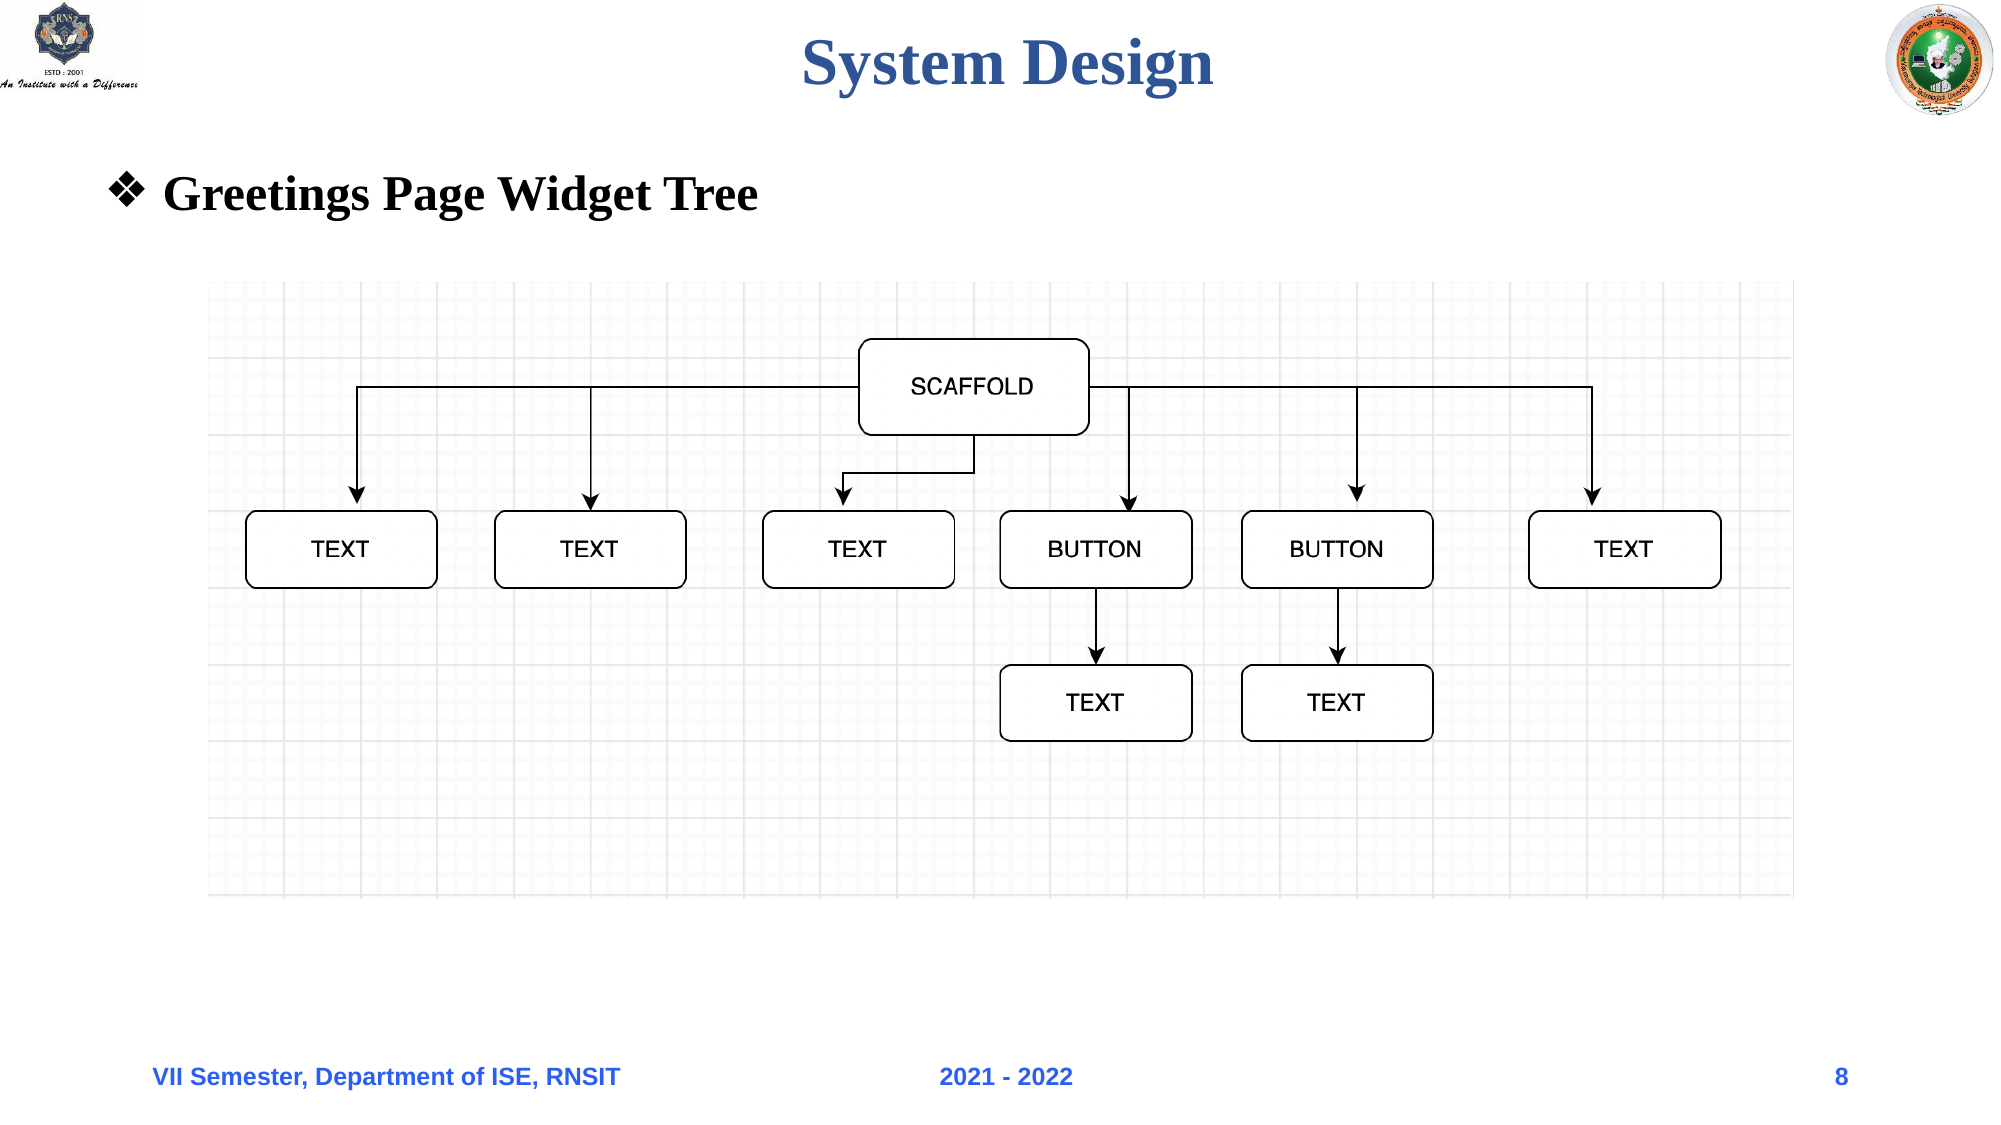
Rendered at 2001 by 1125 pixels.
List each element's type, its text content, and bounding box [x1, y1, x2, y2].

picture [1885, 3, 1994, 116]
picture [0, 0, 138, 90]
text_box VII Semester, Department of ISE, RNSIT [150, 1060, 645, 1091]
text_box Greetings Page Widget Tree [102, 160, 776, 221]
text_box 2021 - 2022 [937, 1060, 1115, 1091]
picture [205, 280, 1795, 900]
slide_number 8 [1828, 1060, 1850, 1125]
title System Design [799, 17, 1217, 102]
